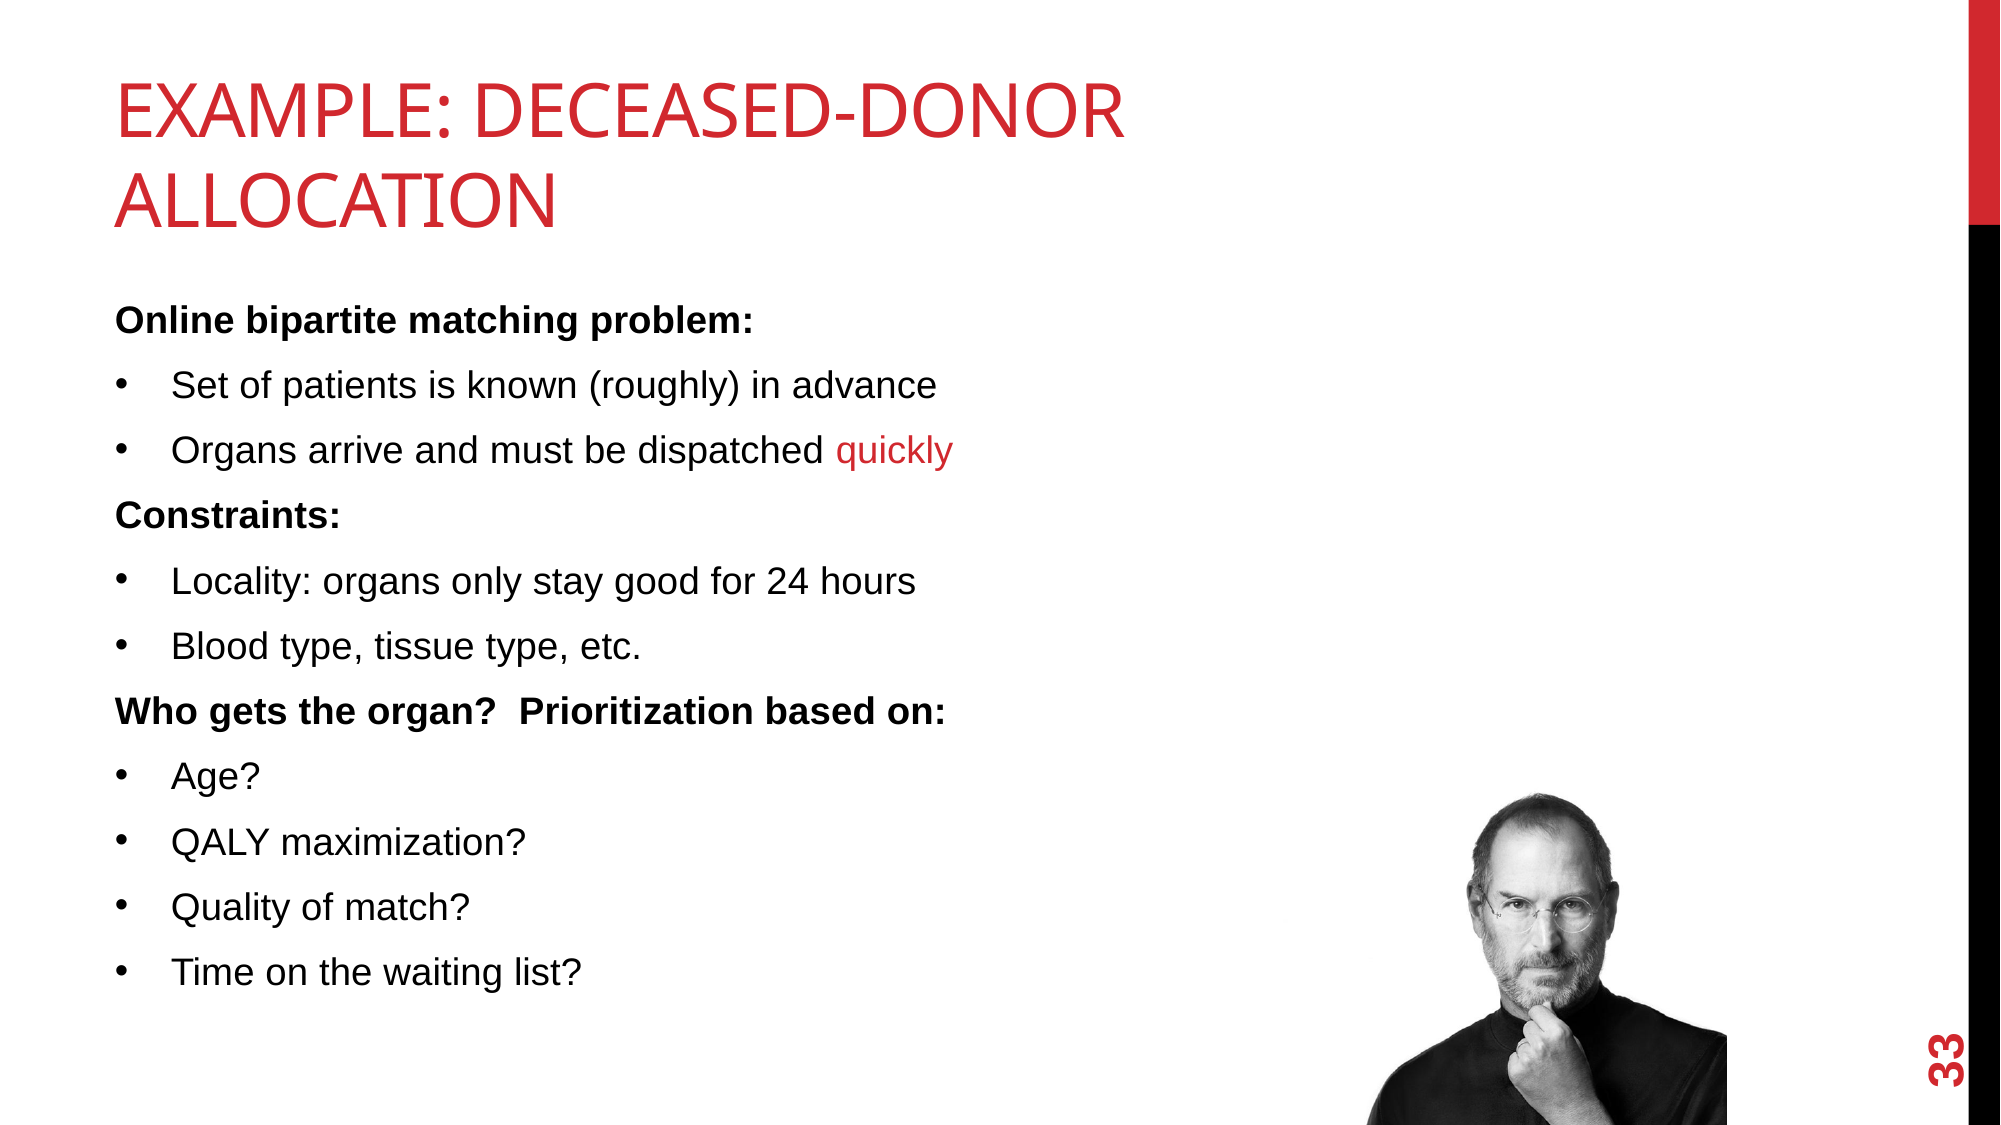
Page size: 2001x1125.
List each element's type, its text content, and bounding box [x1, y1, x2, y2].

slide_number 33 [1903, 887, 1984, 1104]
list Online bipartite matching problem: Set of patients is known (roughly) in advance Organs arrive and must be dispatched quickly Constraints: Locality: organs only stay good for 24 hours Blood type, tissue type, etc. Who gets the organ? Prioritization based on: Age? QALY maximization? Quality of match? Time on the waiting list? [99, 287, 1767, 1005]
picture [1143, 782, 1728, 1125]
title Example: Deceased-Donor Allocation [99, 25, 1367, 250]
